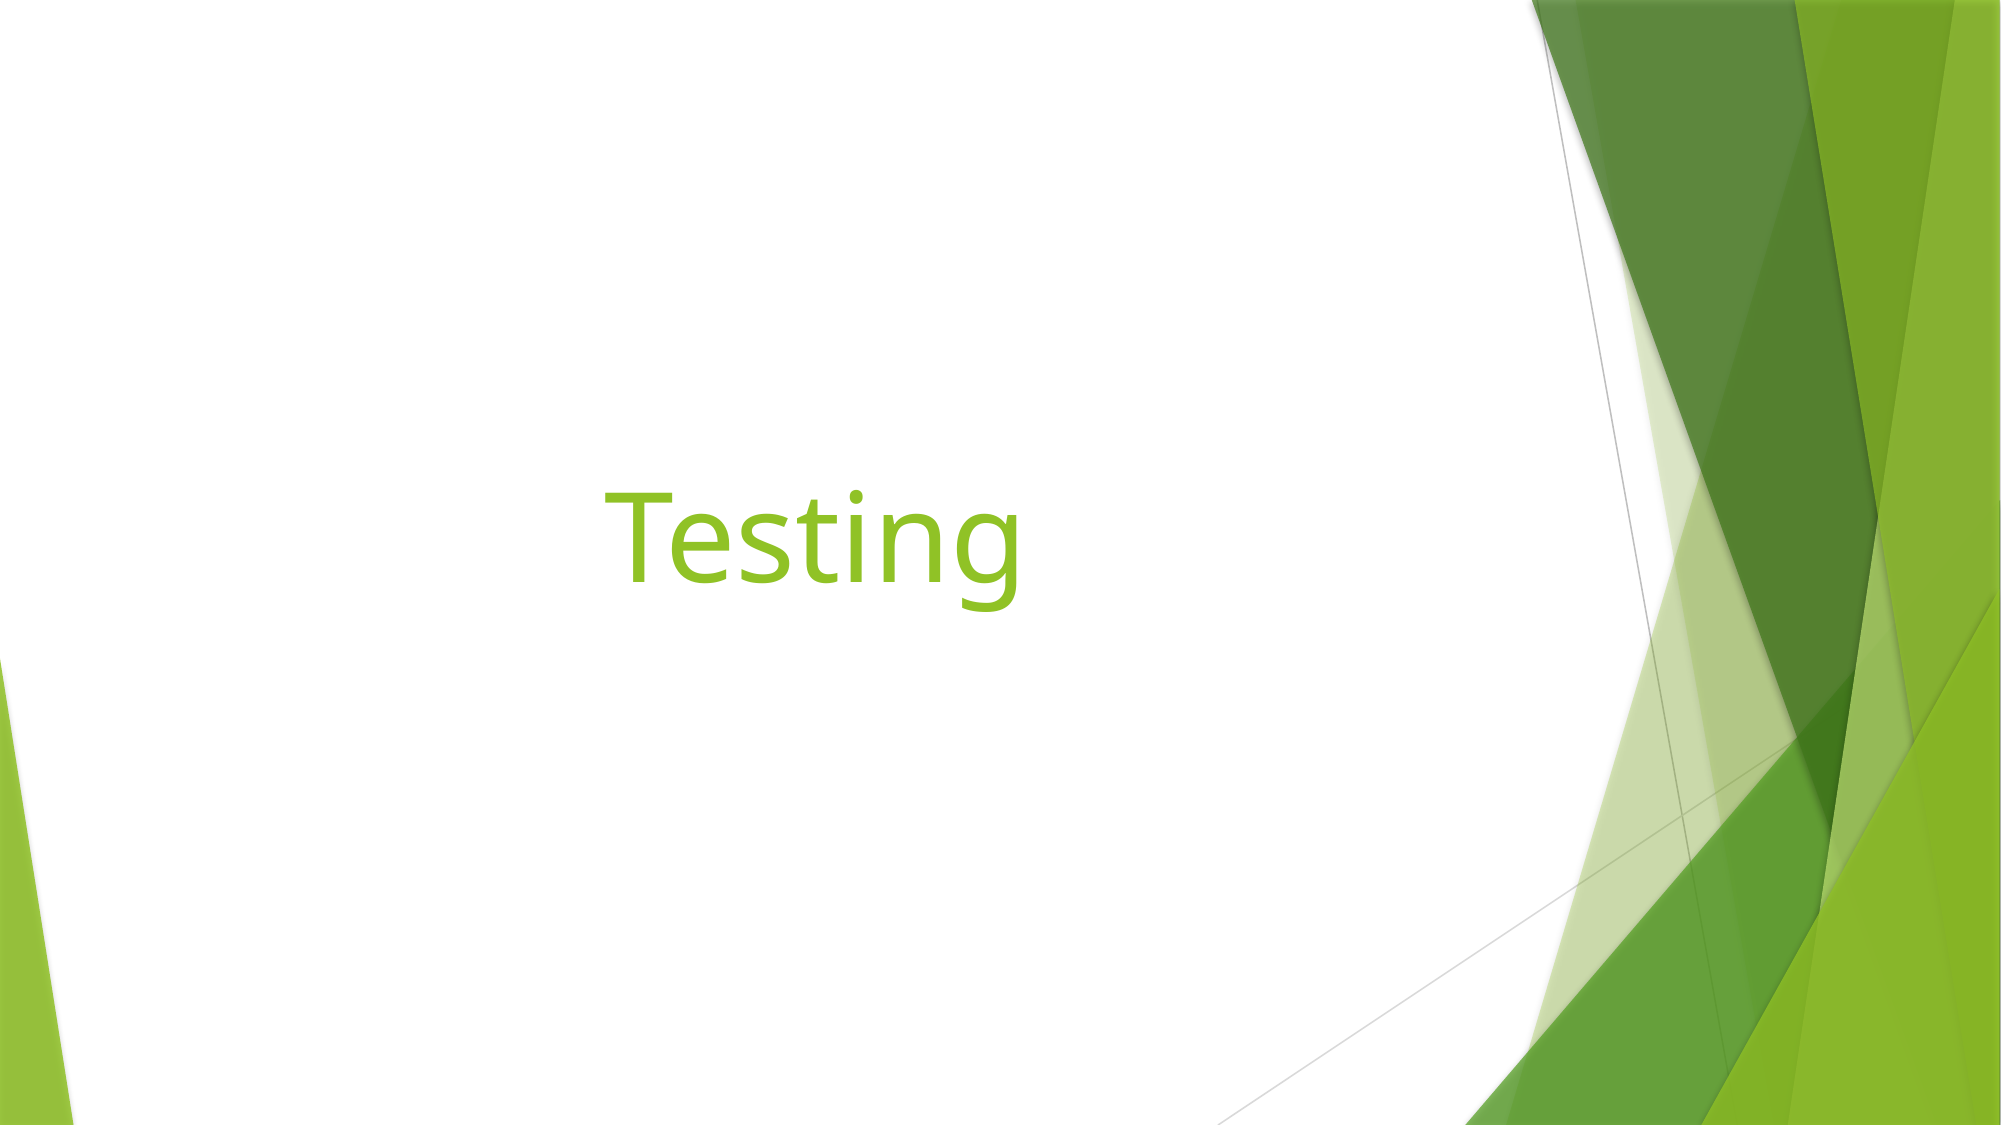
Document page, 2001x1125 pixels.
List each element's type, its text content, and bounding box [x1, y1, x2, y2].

title Testing [111, 450, 1522, 949]
